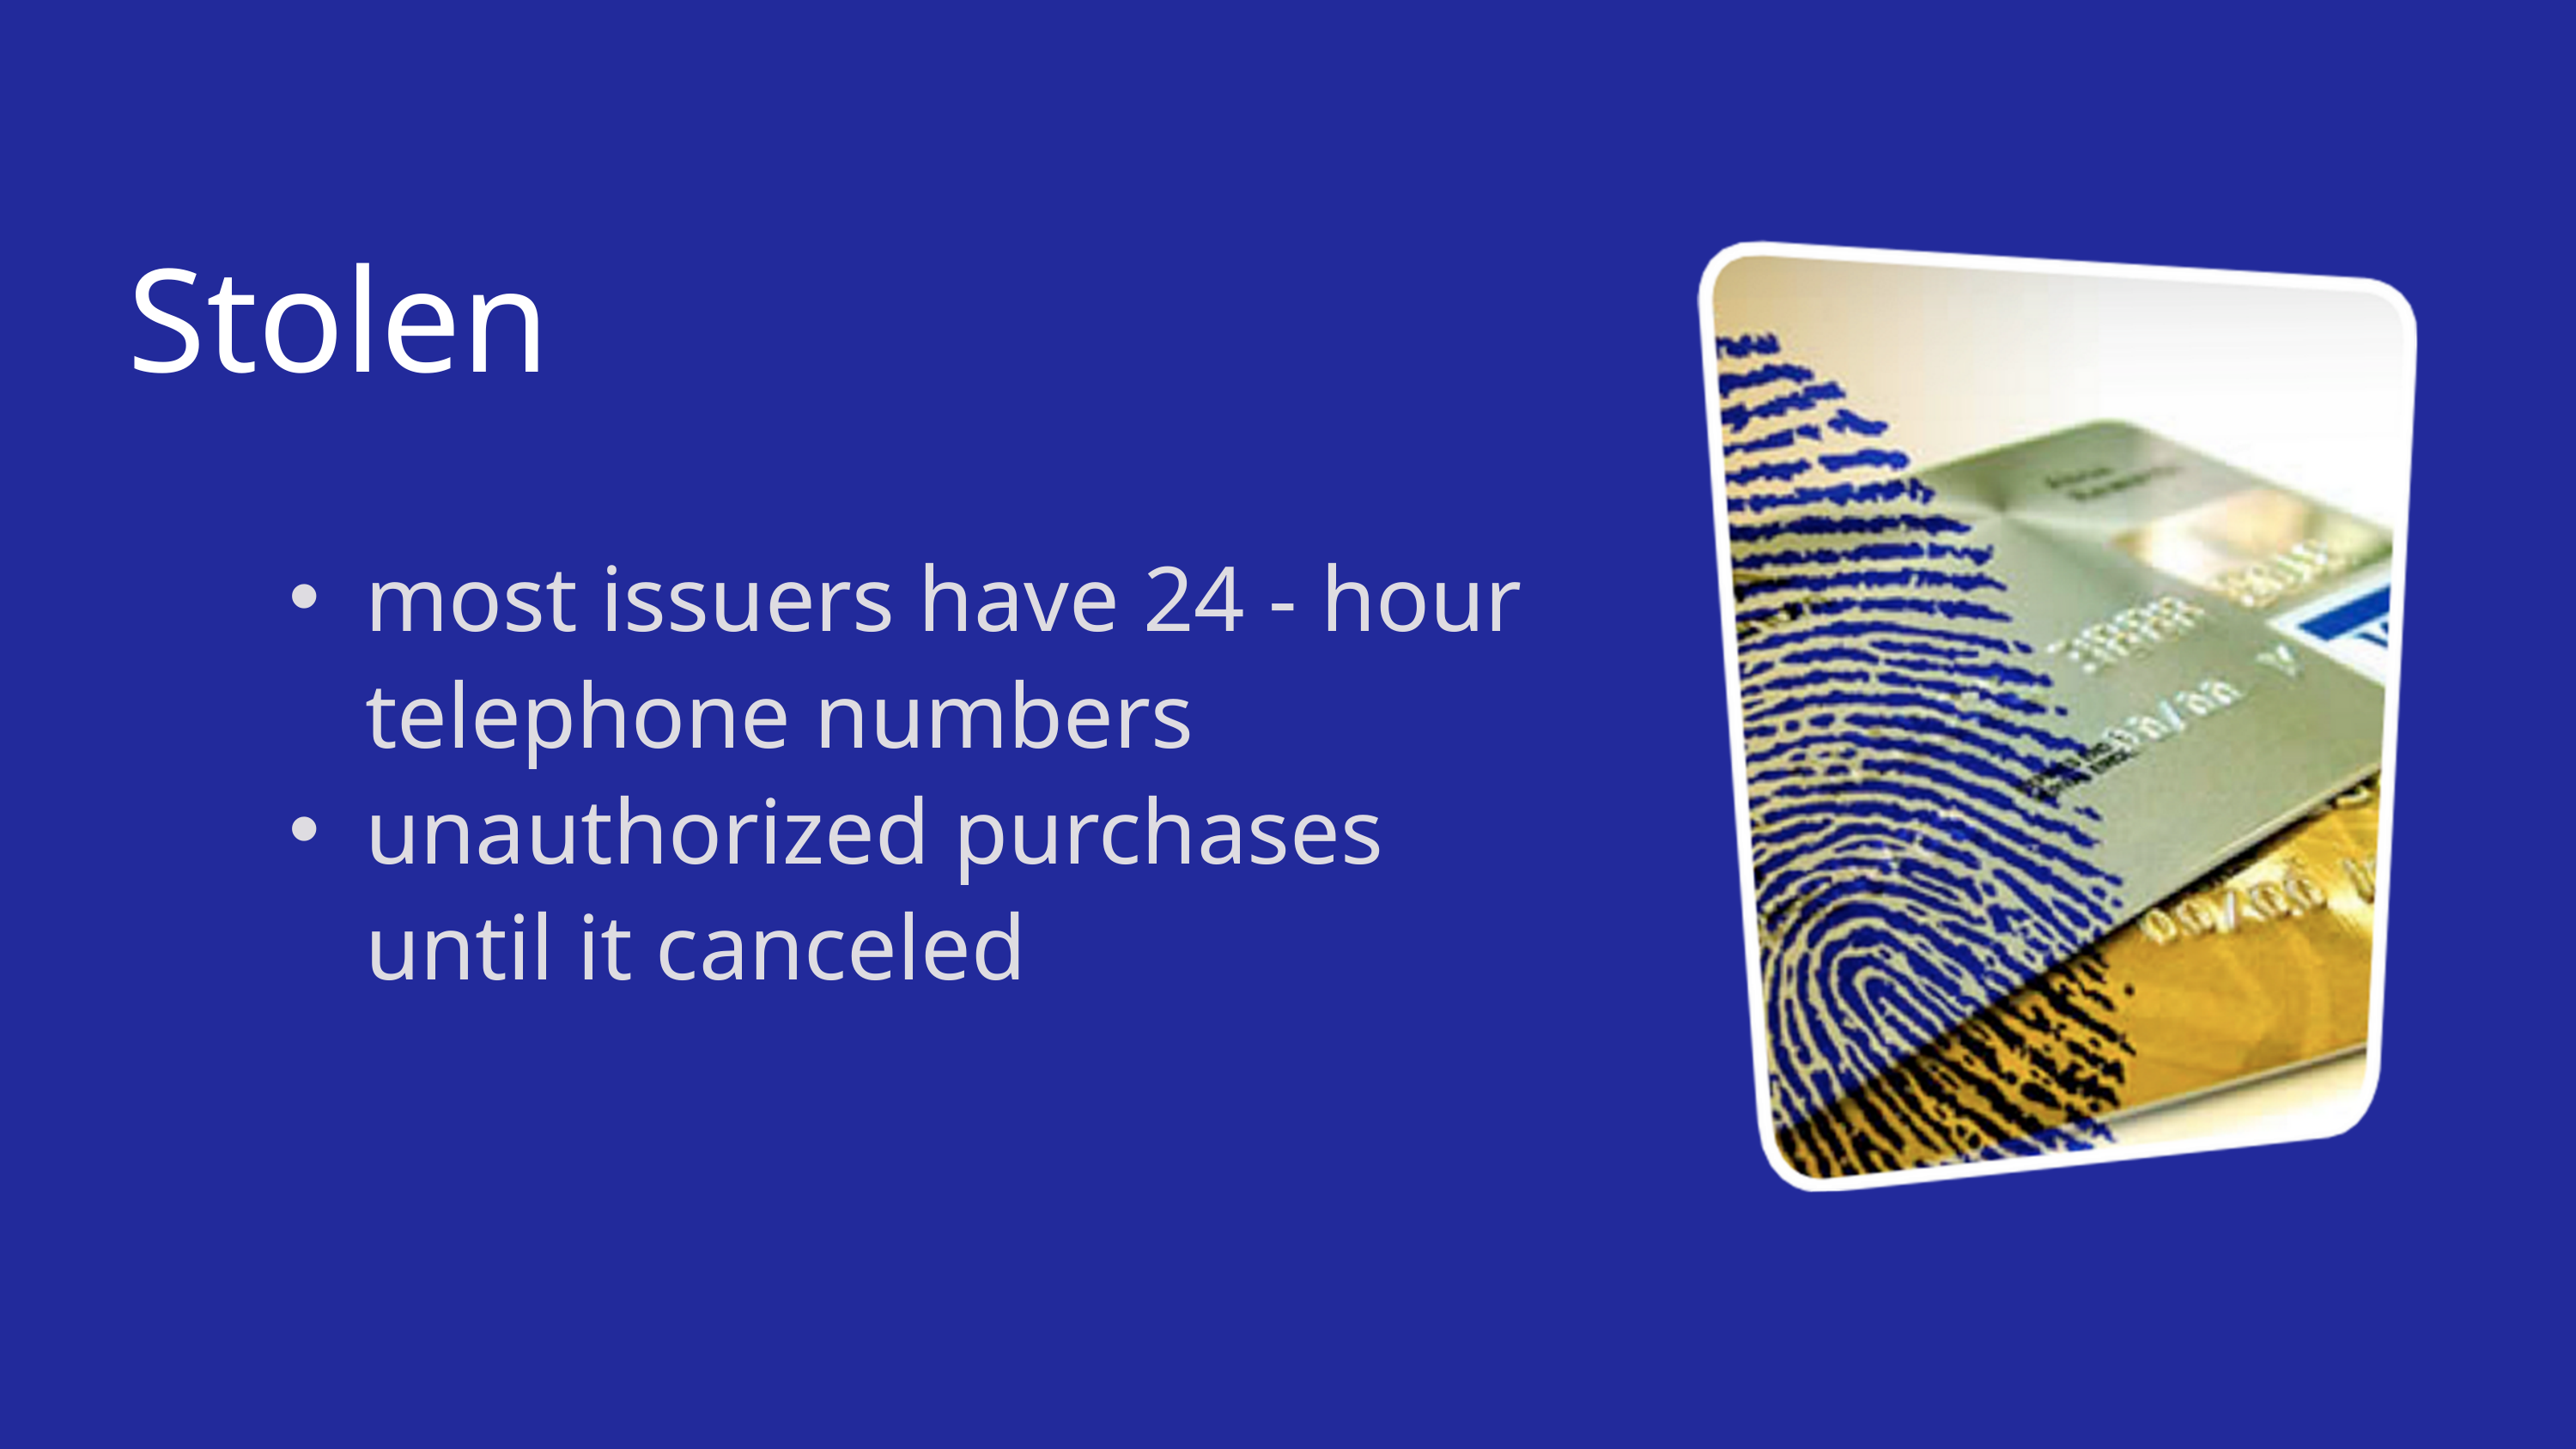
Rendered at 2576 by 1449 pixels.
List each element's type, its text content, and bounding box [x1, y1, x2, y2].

text_box most issuers have 24 - hour telephone numbers unauthorized purchases until it canceled [212, 532, 1528, 1114]
picture [1695, 228, 2432, 1194]
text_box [127, 228, 1329, 610]
